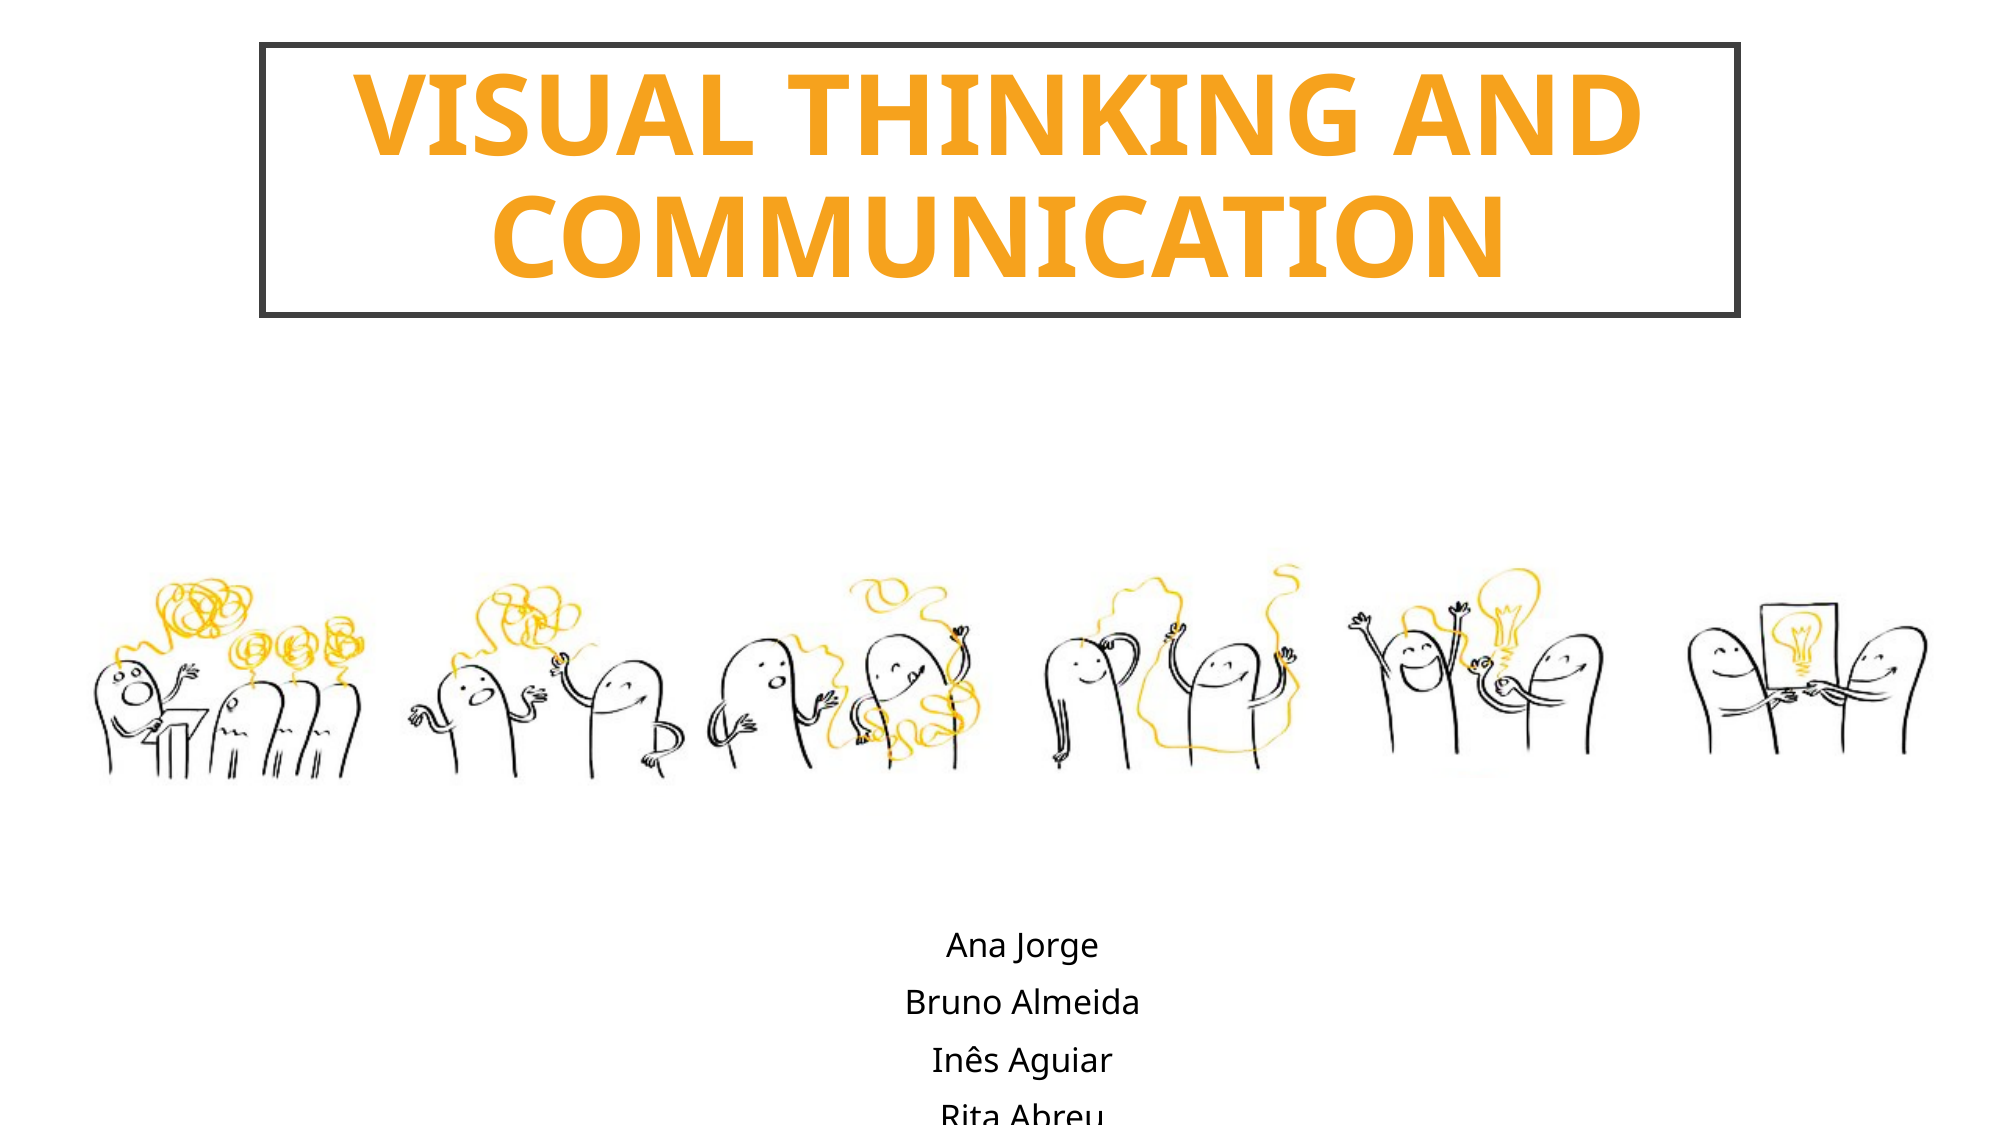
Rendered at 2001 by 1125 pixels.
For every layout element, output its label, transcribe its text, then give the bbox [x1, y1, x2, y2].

title VISUAL THINKING AND COMMUNICATION [259, 42, 1741, 318]
picture [1334, 548, 1951, 778]
picture [50, 545, 1310, 816]
subtitle Ana Jorge Bruno Almeida Inês Aguiar Rita Abreu [693, 916, 1353, 1125]
